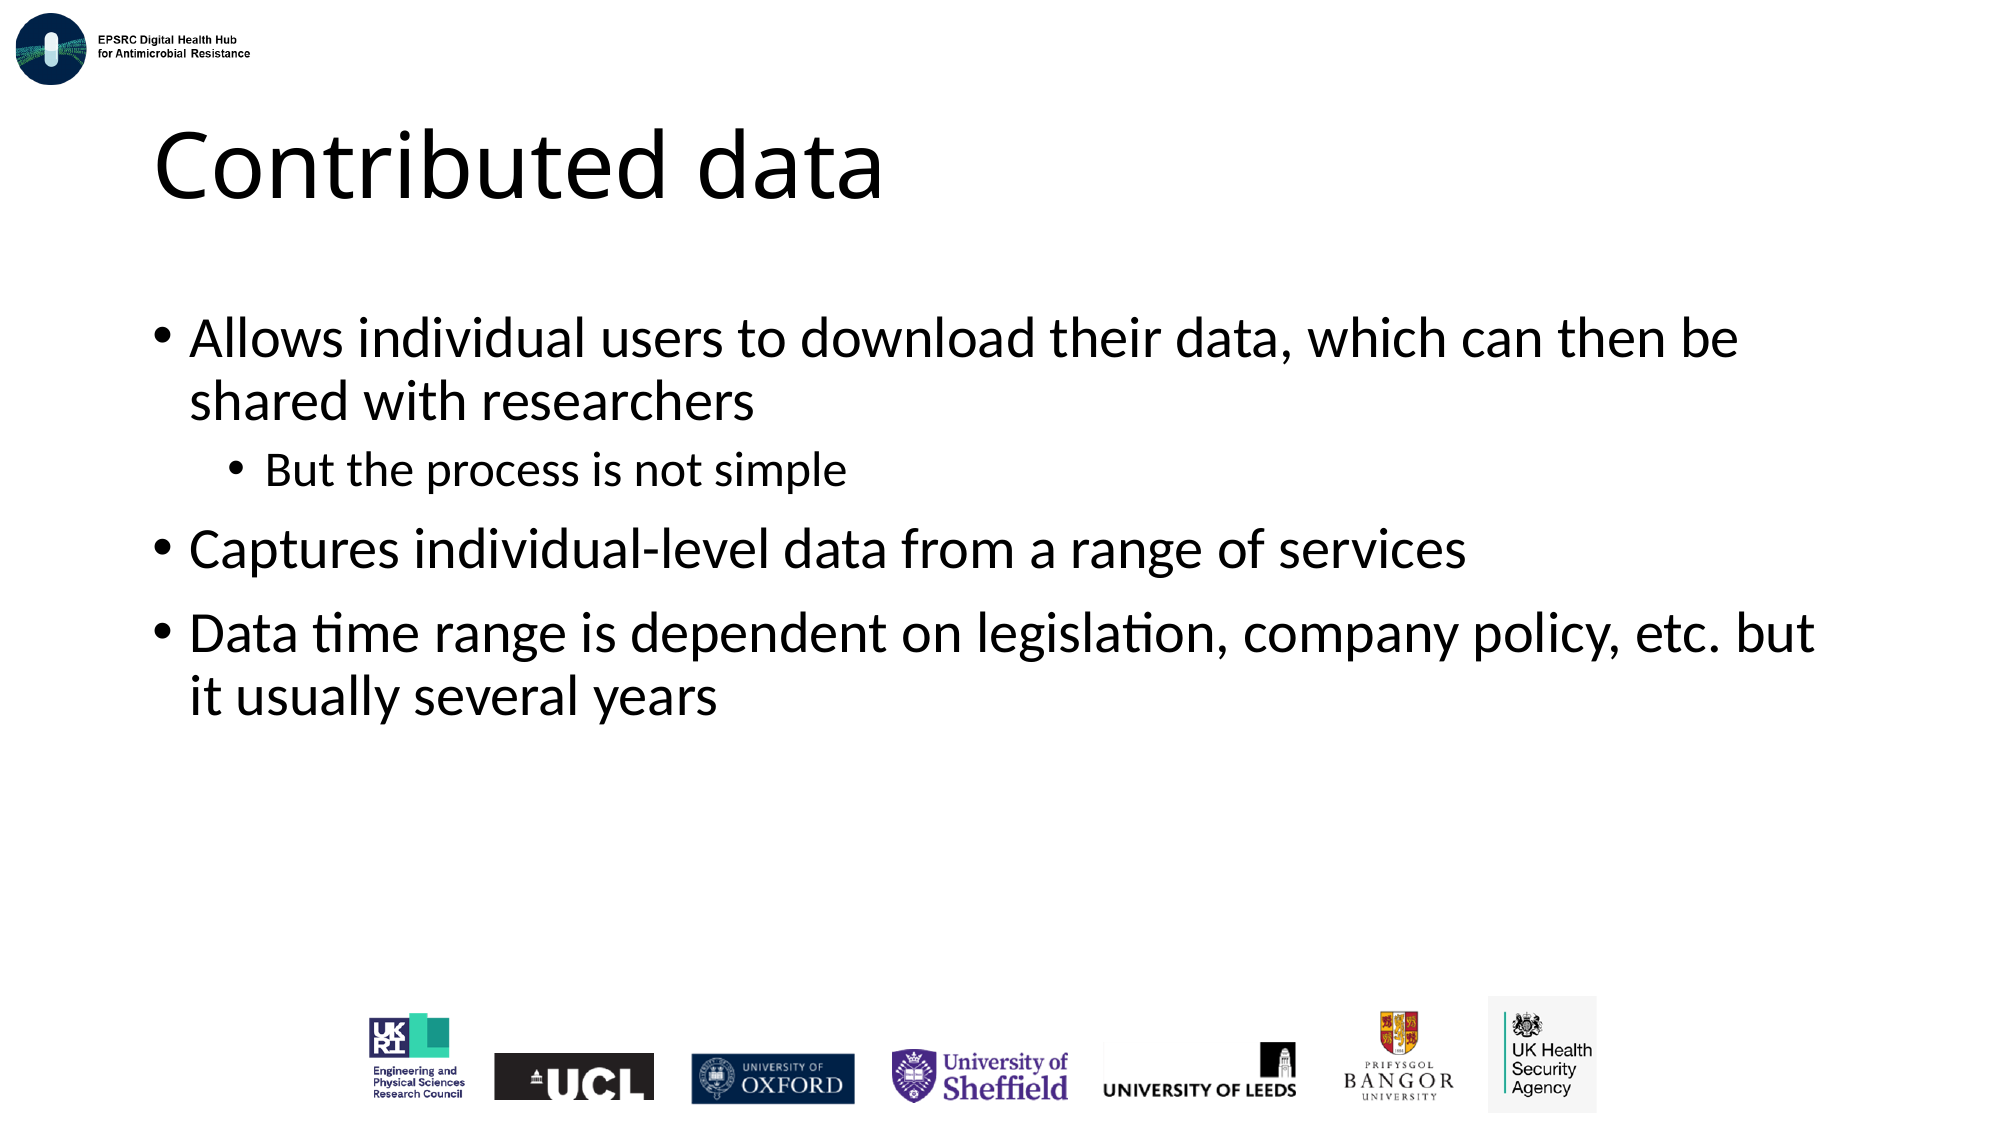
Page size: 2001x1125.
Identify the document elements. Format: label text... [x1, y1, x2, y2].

title Contributed data [137, 59, 1863, 278]
list Allows individual users to download their data, which can then be shared with researchers But the process is not simple Captures individual-level data from a range of services Data time range is dependent on legislation, company policy, etc. but it usually several years [137, 299, 1863, 1014]
picture [369, 1014, 1597, 1125]
picture [15, 13, 352, 85]
